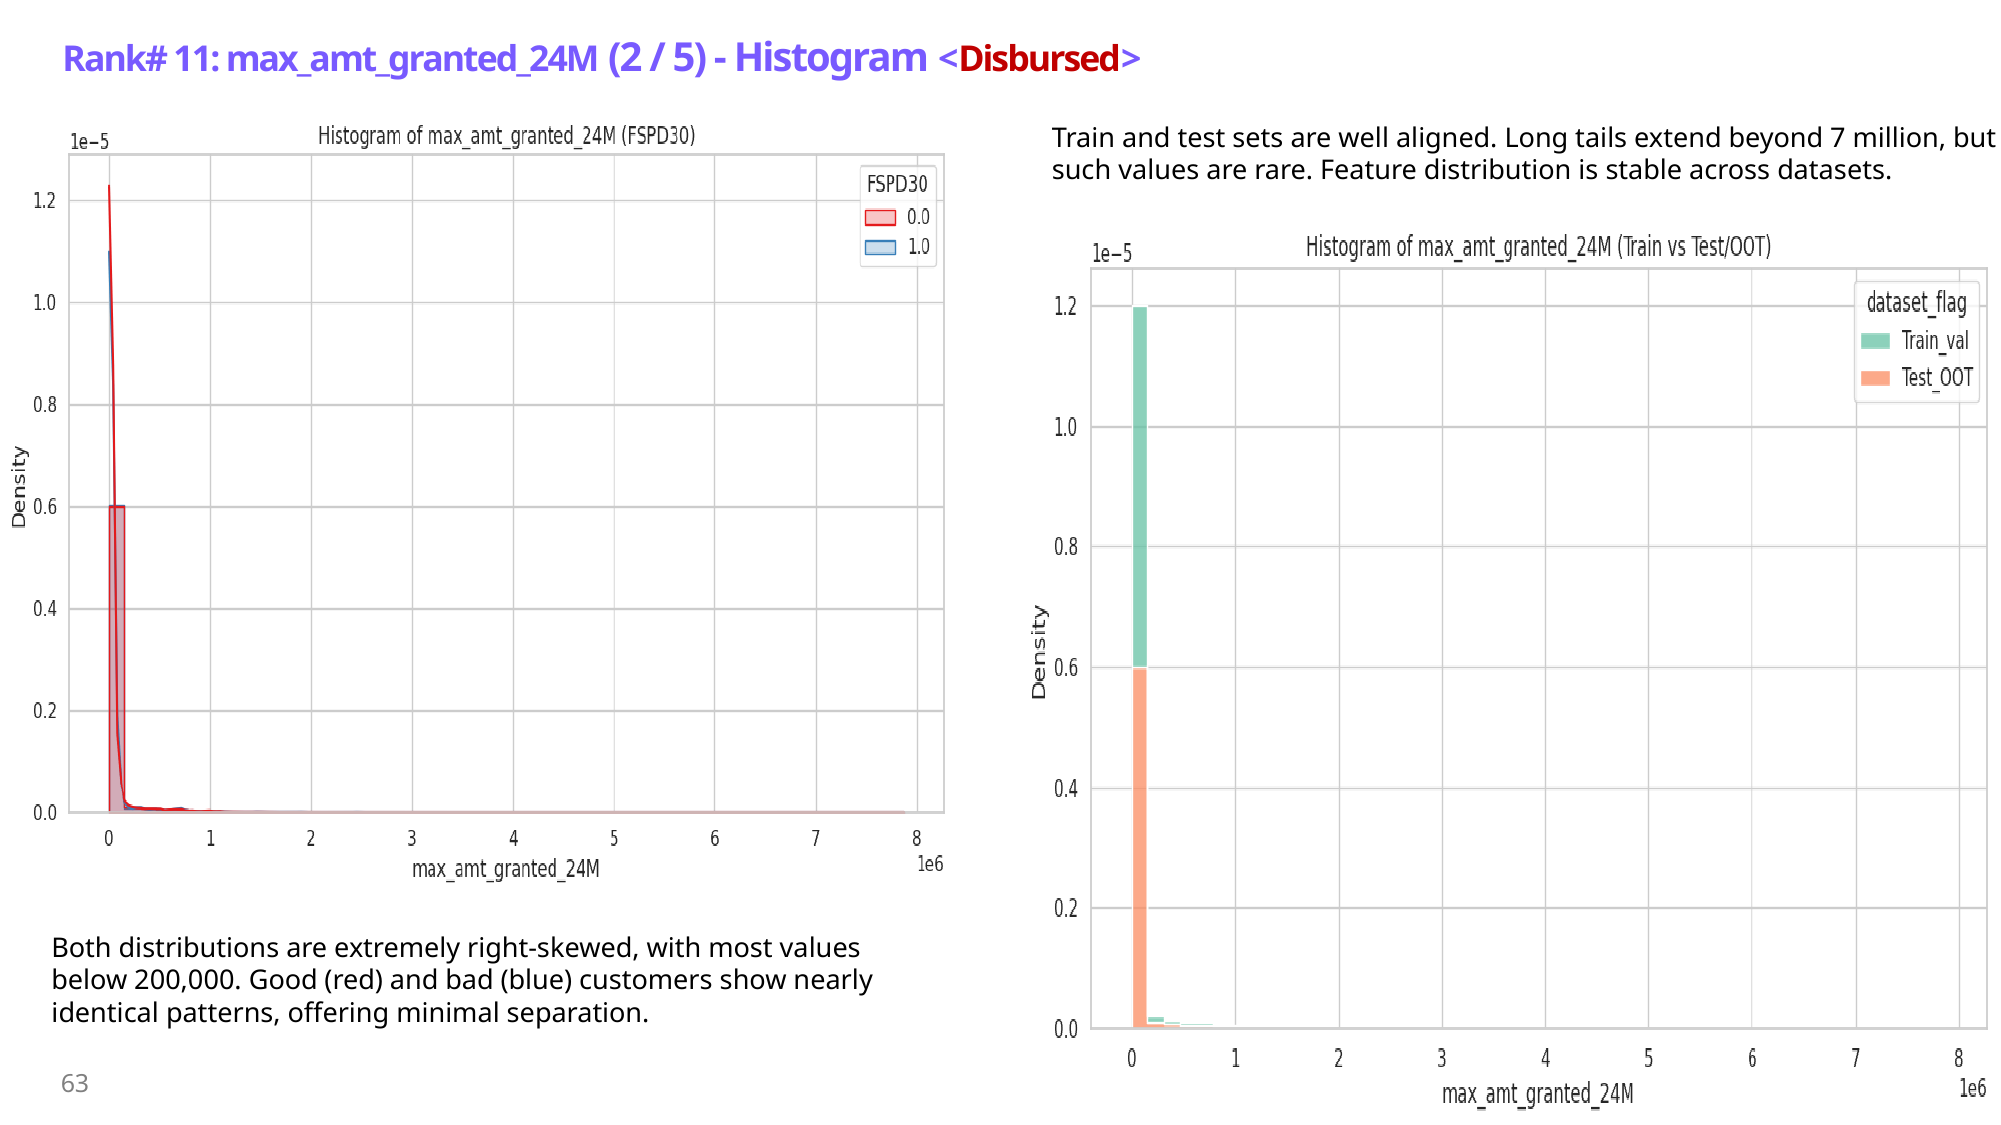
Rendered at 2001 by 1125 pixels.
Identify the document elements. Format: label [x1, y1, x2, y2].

text_box [1036, 112, 2000, 193]
text_box [45, 1054, 496, 1115]
picture [1020, 219, 1996, 1125]
title [47, 0, 2000, 87]
text_box [36, 922, 956, 1036]
picture [0, 112, 953, 897]
